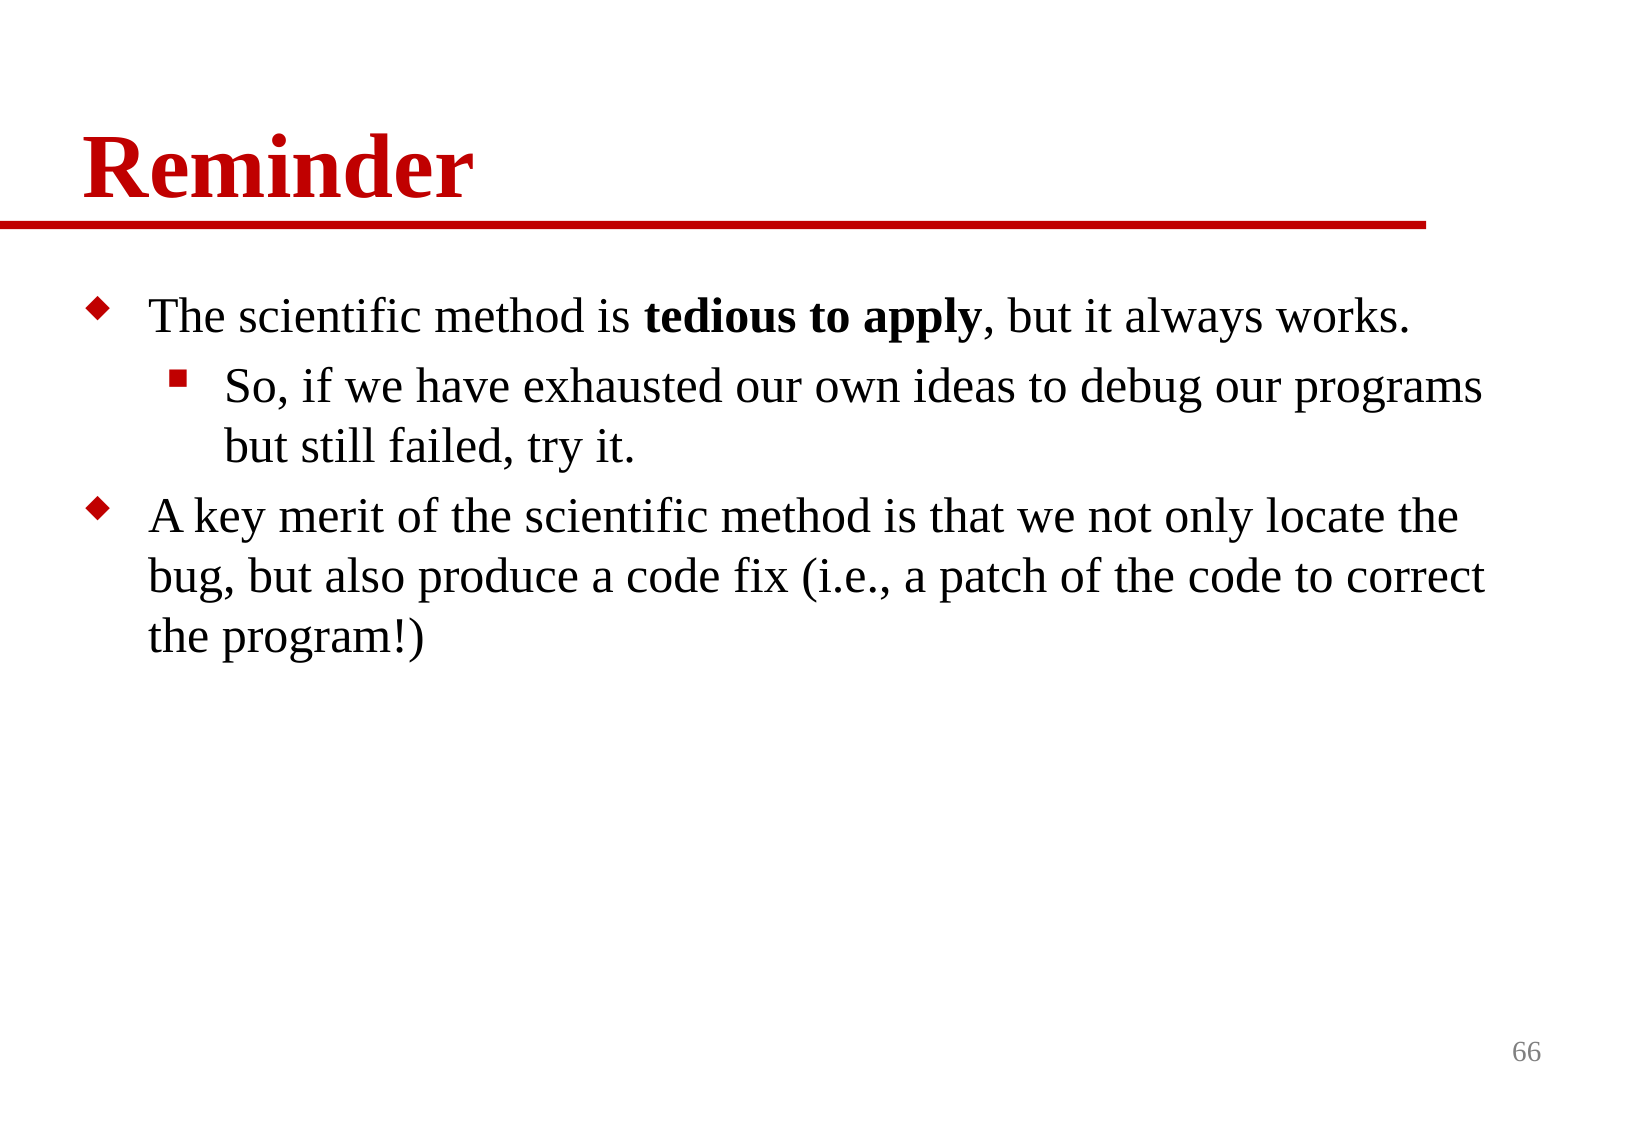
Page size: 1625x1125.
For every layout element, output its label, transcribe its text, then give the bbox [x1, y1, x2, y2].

list The scientific method is tedious to apply, but it always works. So, if we have exhausted our own ideas to debug our programs but still failed, try it. A key merit of the scientific method is that we not only locate the bug, but also produce a code fix (i.e., a patch of the code to correct the program!) [67, 275, 1550, 1088]
slide_number 66 [1218, 1012, 1557, 1088]
title Reminder [67, 43, 1550, 225]
